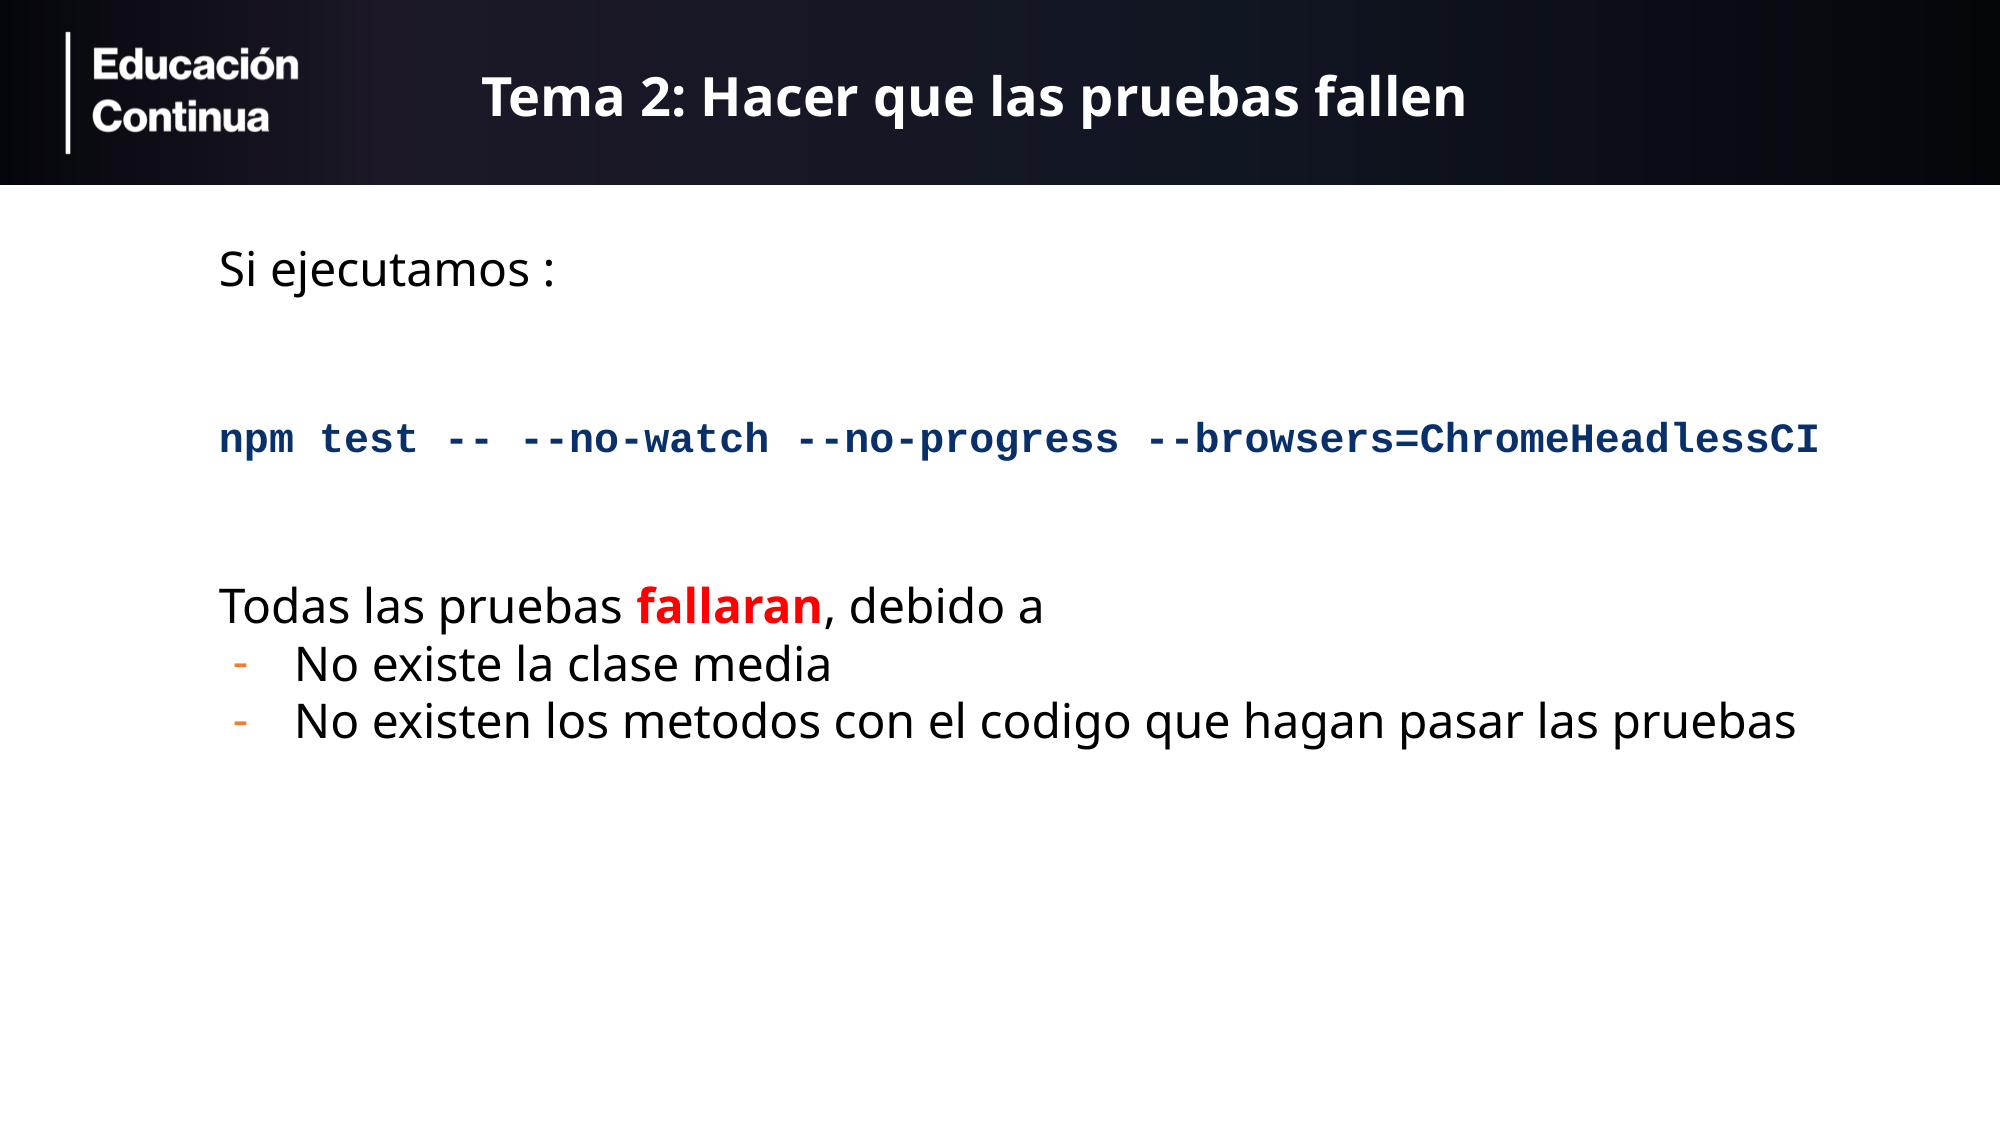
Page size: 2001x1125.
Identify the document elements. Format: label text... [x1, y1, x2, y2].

title Tema 2: Hacer que las pruebas fallen [466, 37, 2000, 146]
picture [0, 0, 2000, 185]
list Si ejecutamos : npm test -- --no-watch --no-progress --browsers=ChromeHeadlessCI Todas las pruebas fallaran, debido a No existe la clase media No existen los metodos con el codigo que hagan pasar las pruebas [204, 474, 1949, 608]
